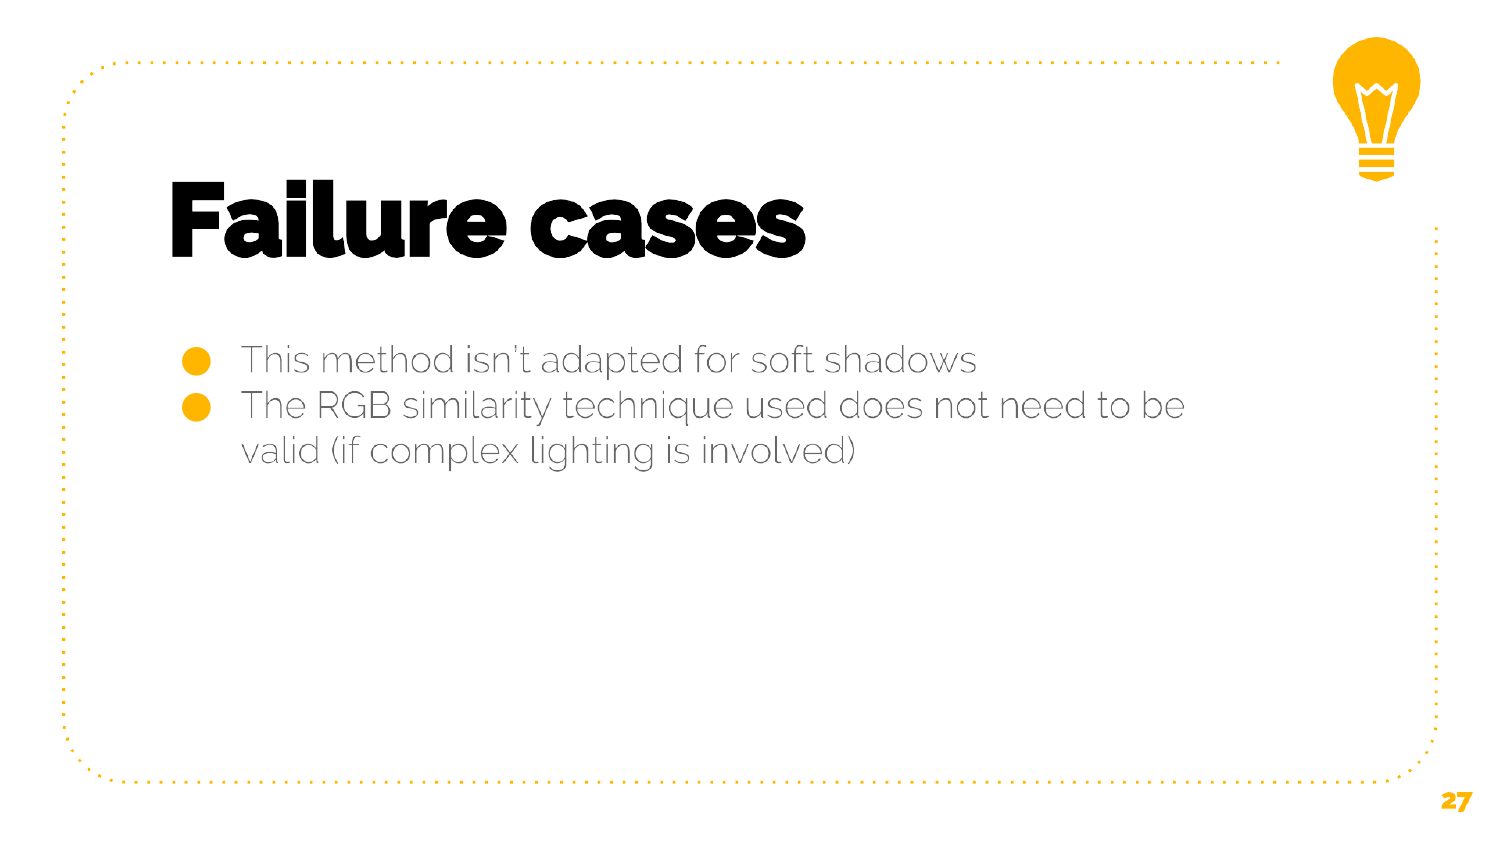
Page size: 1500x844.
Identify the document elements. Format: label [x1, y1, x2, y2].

picture [62, 36, 1474, 812]
